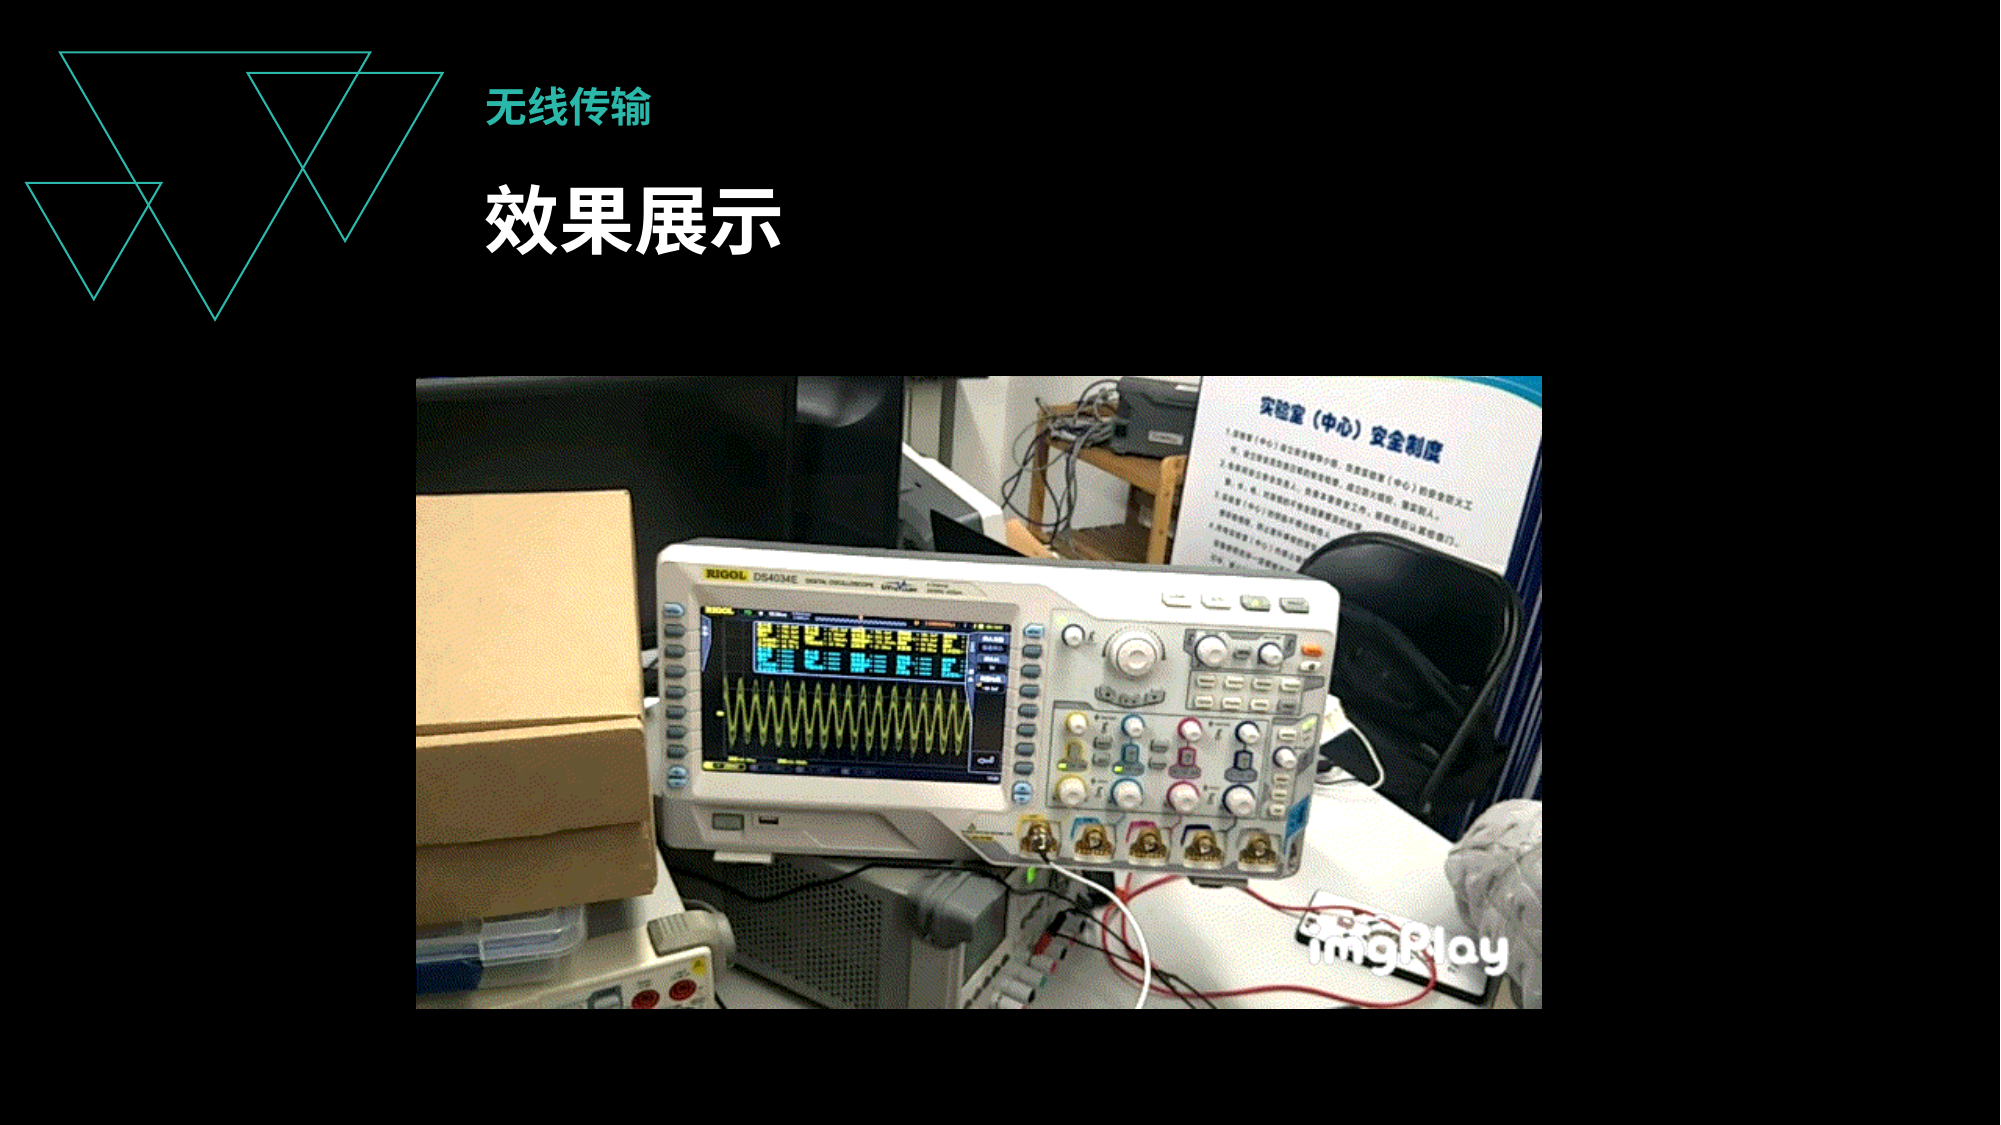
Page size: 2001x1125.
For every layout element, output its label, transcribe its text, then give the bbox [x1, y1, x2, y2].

text_box [24, 181, 164, 302]
text_box 效果展示 [470, 165, 1189, 271]
text_box [245, 71, 445, 244]
text_box 无线传输 [470, 72, 668, 138]
text_box [58, 51, 372, 322]
picture [416, 376, 1542, 1009]
